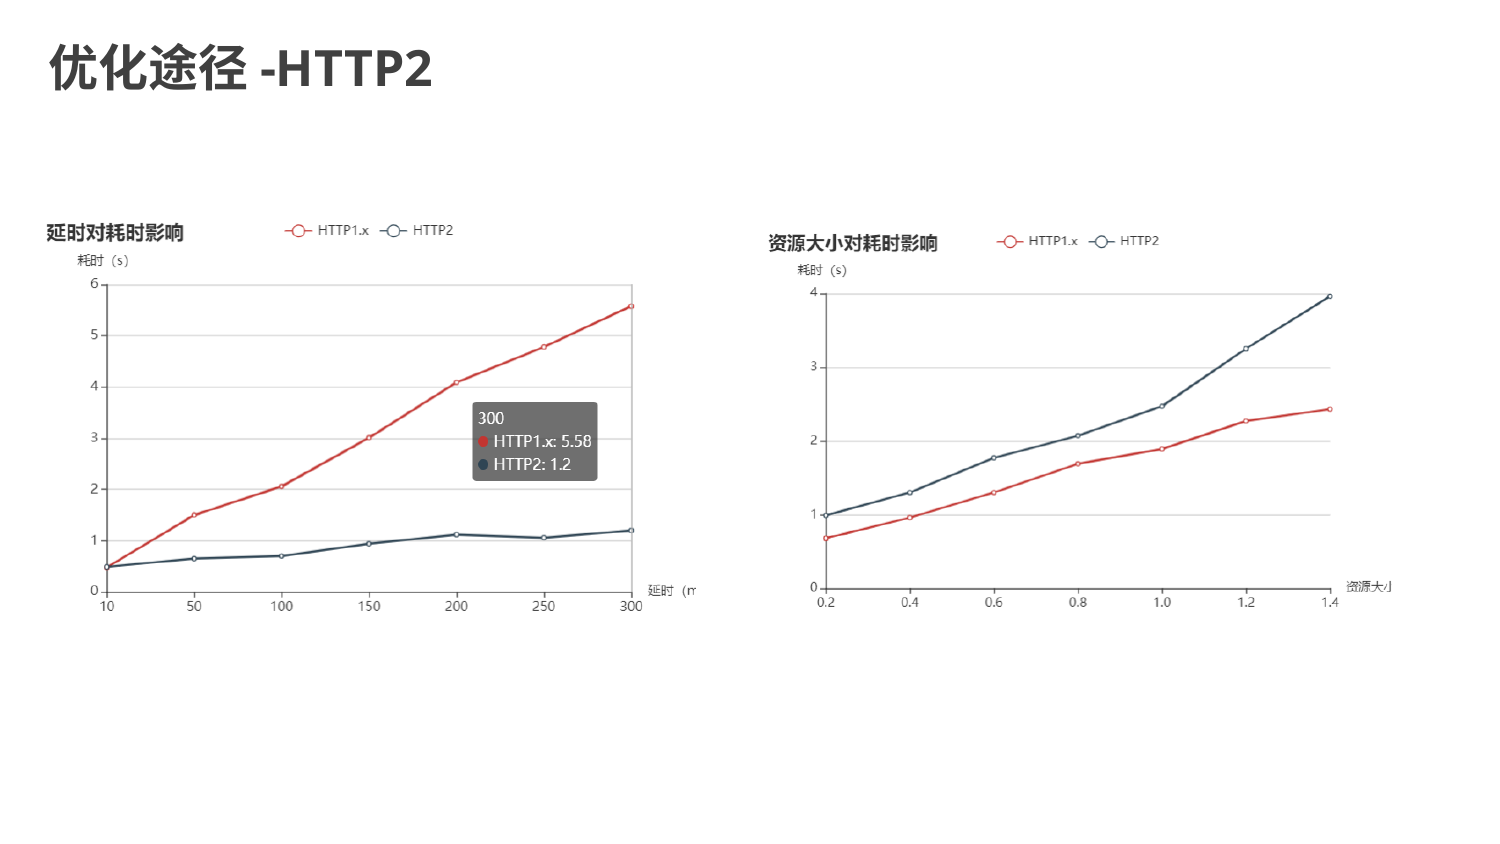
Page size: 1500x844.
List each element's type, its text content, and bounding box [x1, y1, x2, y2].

text_box 优化途径-HTTP2 [32, 28, 567, 105]
picture [764, 217, 1425, 631]
picture [32, 213, 731, 631]
